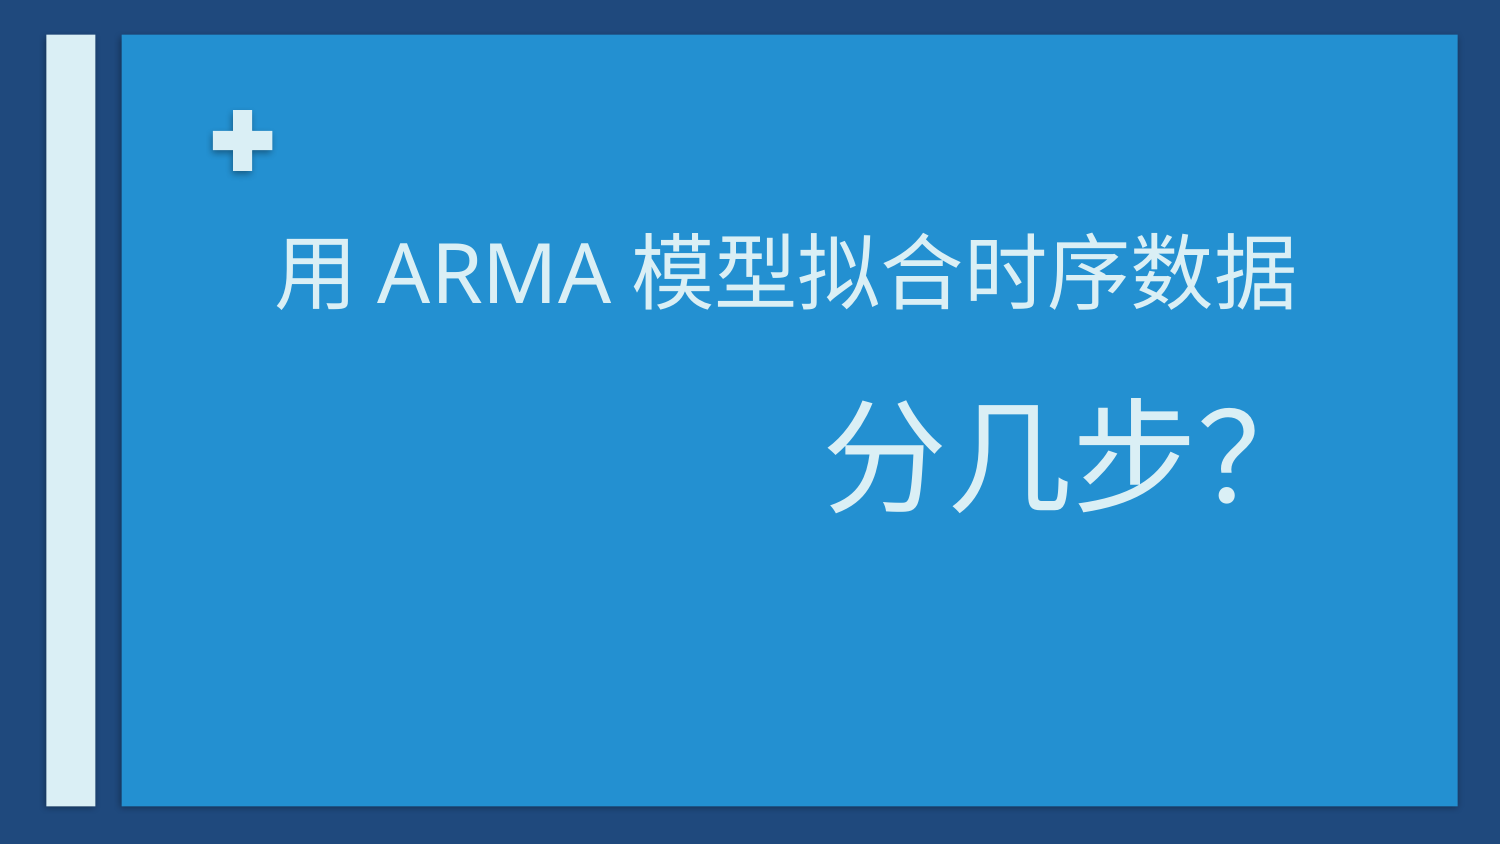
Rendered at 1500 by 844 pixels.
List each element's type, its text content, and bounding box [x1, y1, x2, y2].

list 用ARMA模型拟合时序数据 分几步？ [234, 192, 1338, 753]
